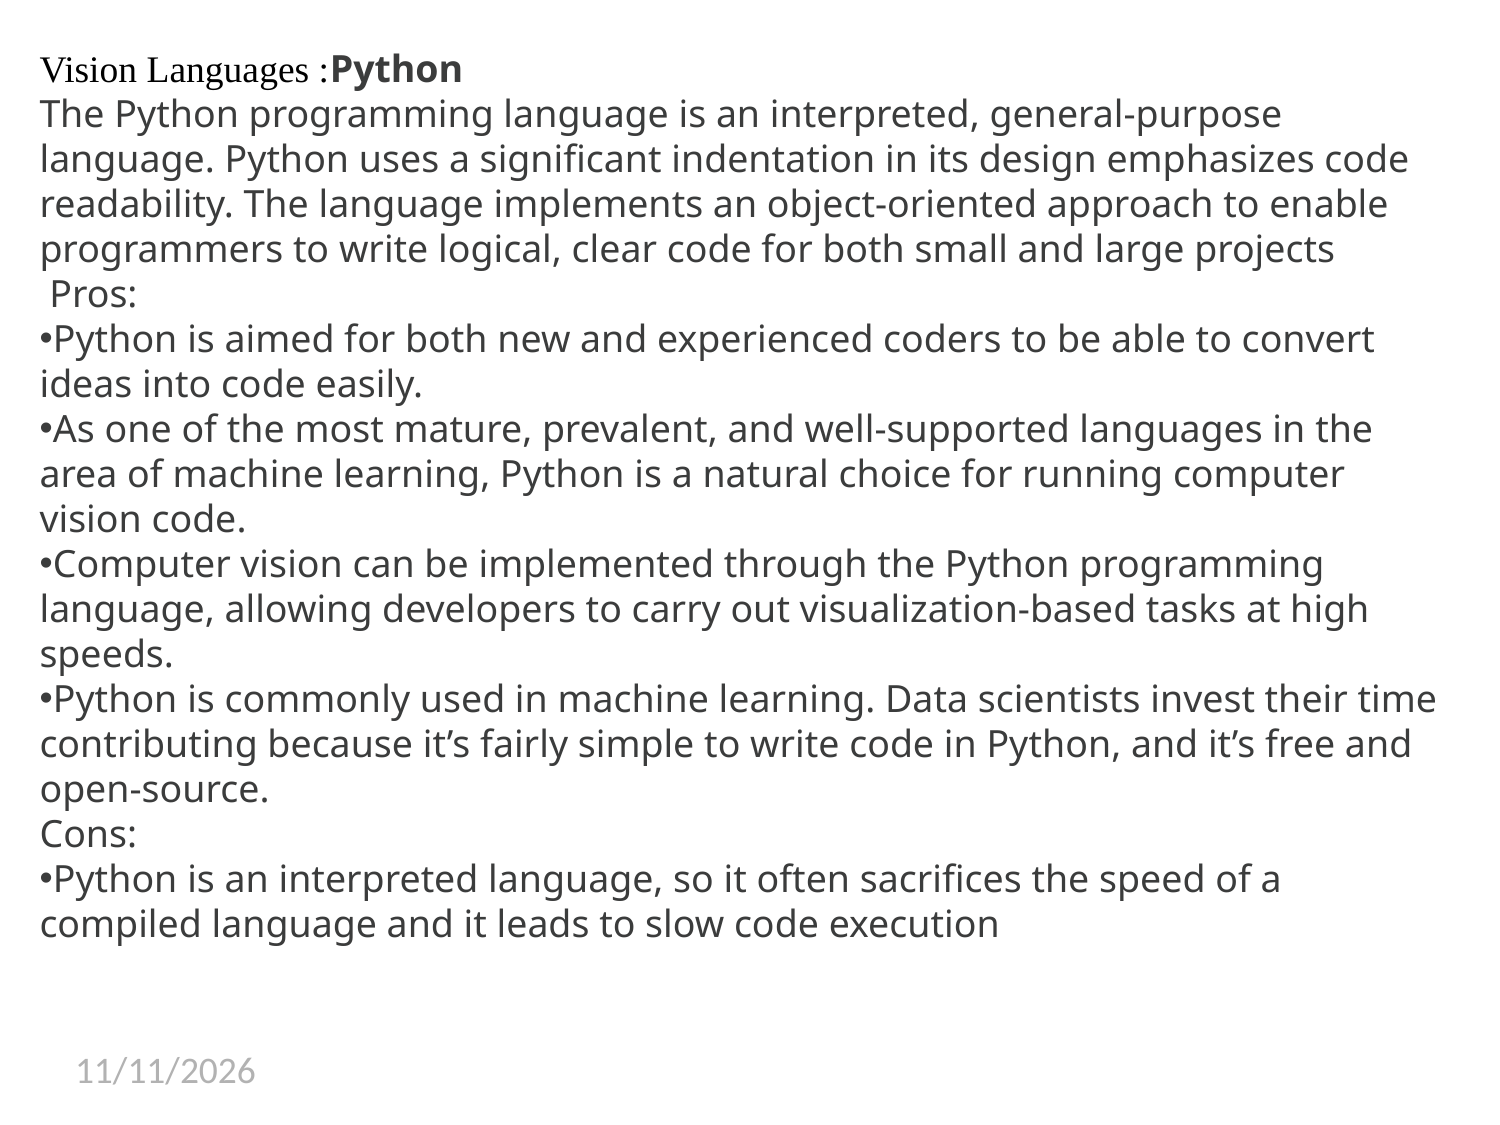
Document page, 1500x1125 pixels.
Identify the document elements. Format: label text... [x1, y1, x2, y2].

text_box Vision Languages :Python The Python programming language is an interpreted, general-purpose language. Python uses a significant indentation in its design emphasizes code readability. The language implements an object-oriented approach to enable programmers to write logical, clear code for both small and large projects Pros: Python is aimed for both new and experienced coders to be able to convert ideas into code easily. As one of the most mature, prevalent, and well-supported languages in the area of machine learning, Python is a natural choice for running computer vision code. Computer vision can be implemented through the Python programming language, allowing developers to carry out visualization-based tasks at high speeds. Python is commonly used in machine learning. Data scientists invest their time contributing because it’s fairly simple to write code in Python, and it’s free and open-source. Cons: Python is an interpreted language, so it often sacrifices the speed of a compiled language and it leads to slow code execution [24, 37, 1463, 998]
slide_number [75, 1046, 420, 1103]
